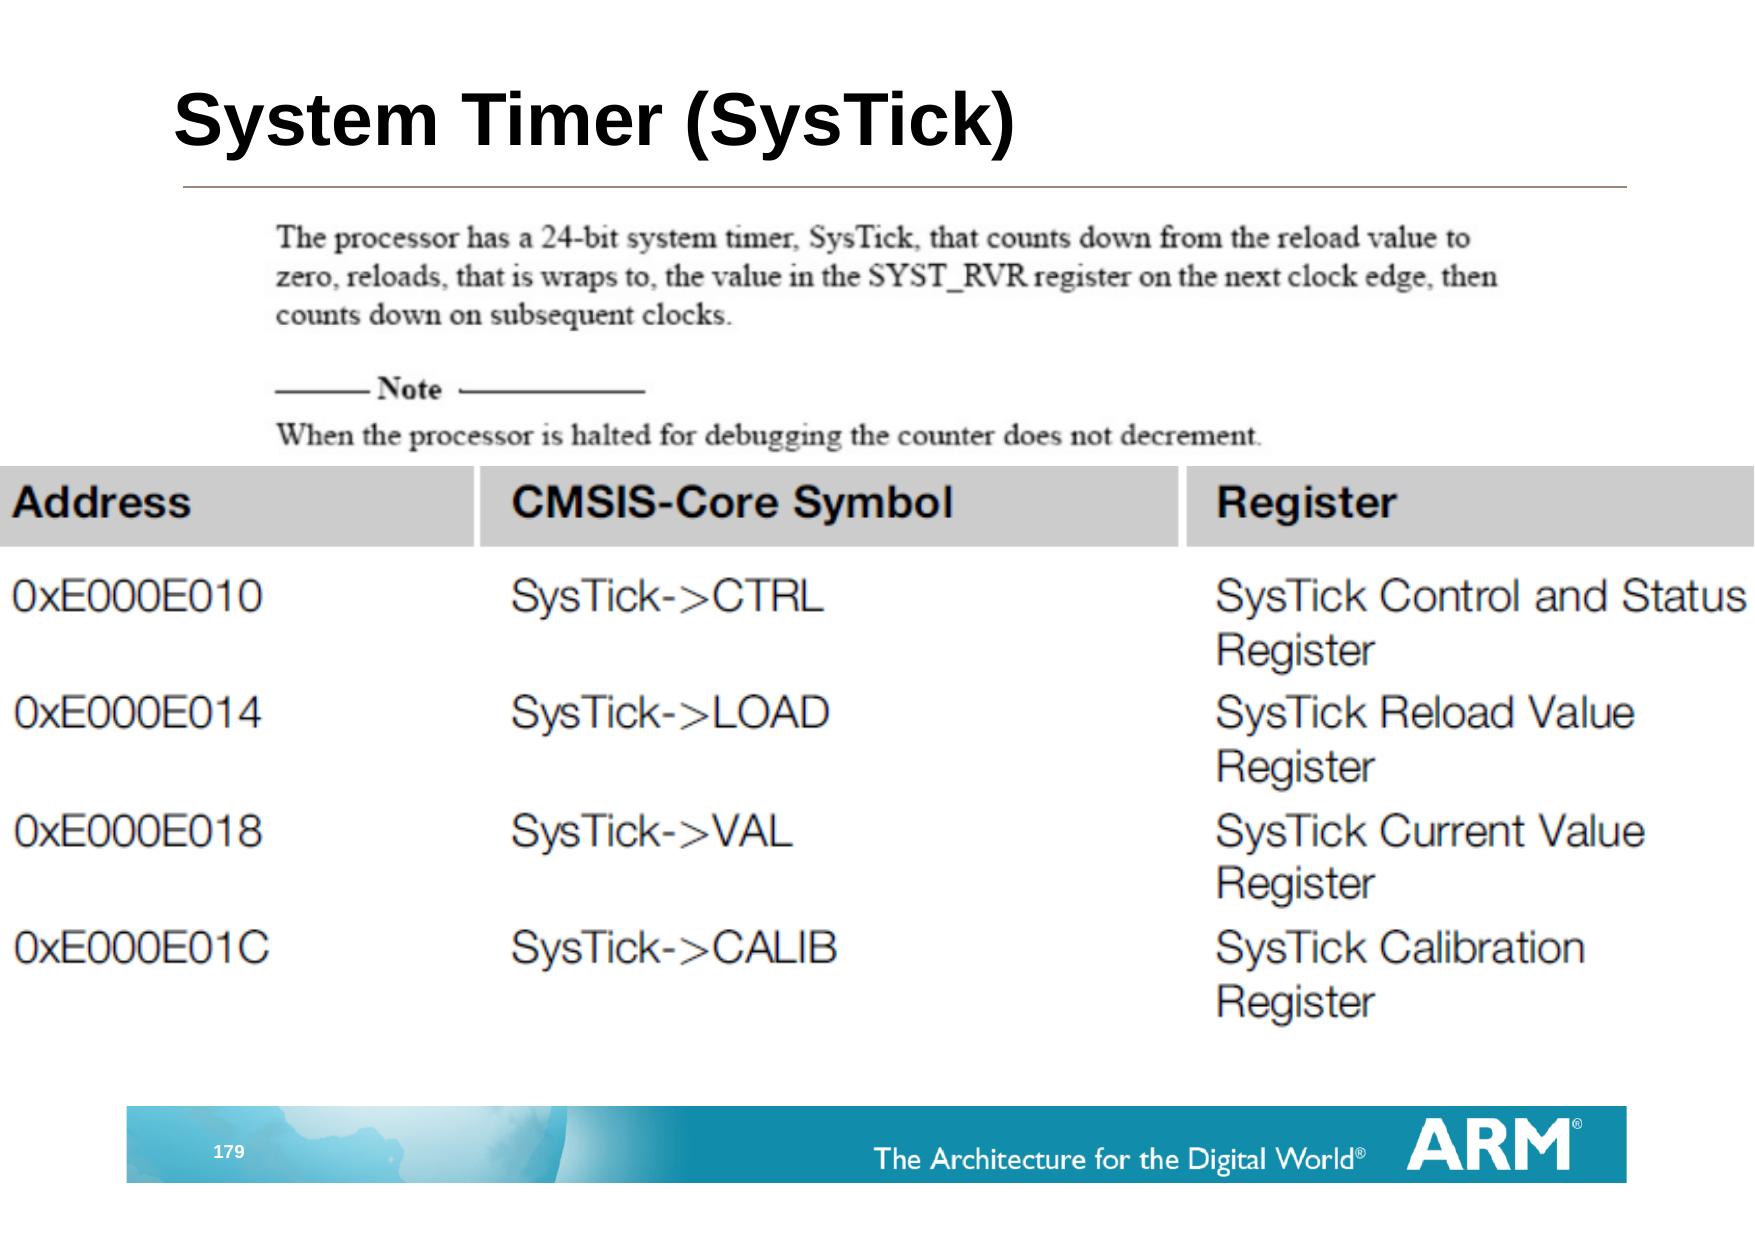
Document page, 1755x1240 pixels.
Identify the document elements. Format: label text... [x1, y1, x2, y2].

slide_number 179 [198, 1139, 287, 1187]
picture [126, 1106, 1627, 1183]
picture [0, 465, 1755, 1030]
title System Timer (SysTick) [173, 80, 1581, 172]
picture [249, 207, 1505, 455]
